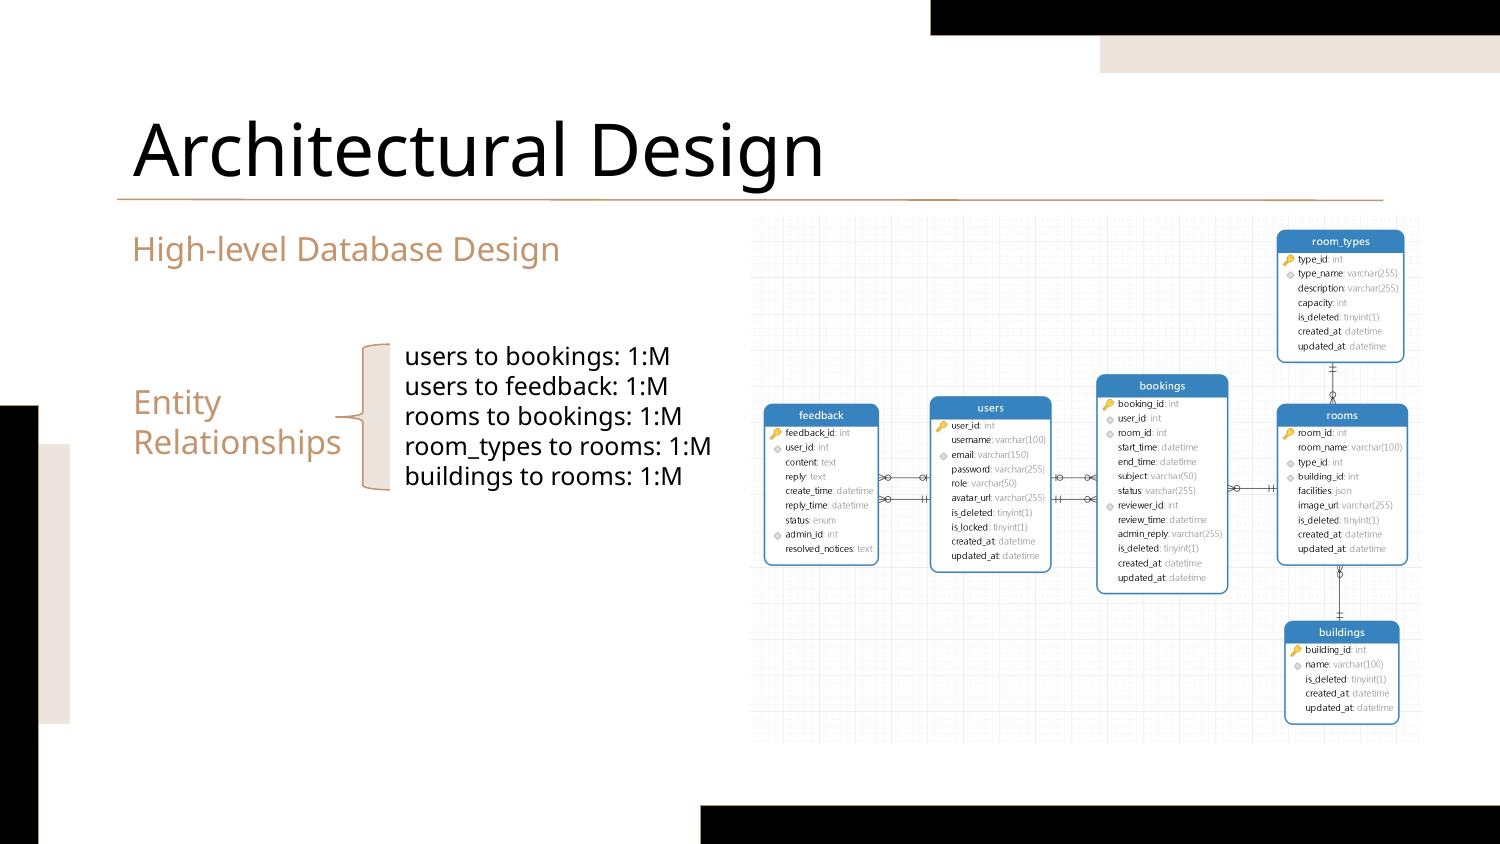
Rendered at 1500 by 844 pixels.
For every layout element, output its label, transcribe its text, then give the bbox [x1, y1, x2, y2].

title Architectural Design [118, 88, 1382, 192]
text_box [334, 343, 390, 491]
picture [749, 215, 1423, 743]
text_box Entity Relationships [118, 415, 362, 476]
text_box High-level Database Design [116, 215, 594, 284]
text_box users to bookings: 1:M users to feedback: 1:M rooms to bookings: 1:M room_types to rooms: 1:M buildings to rooms: 1:M [389, 333, 744, 498]
